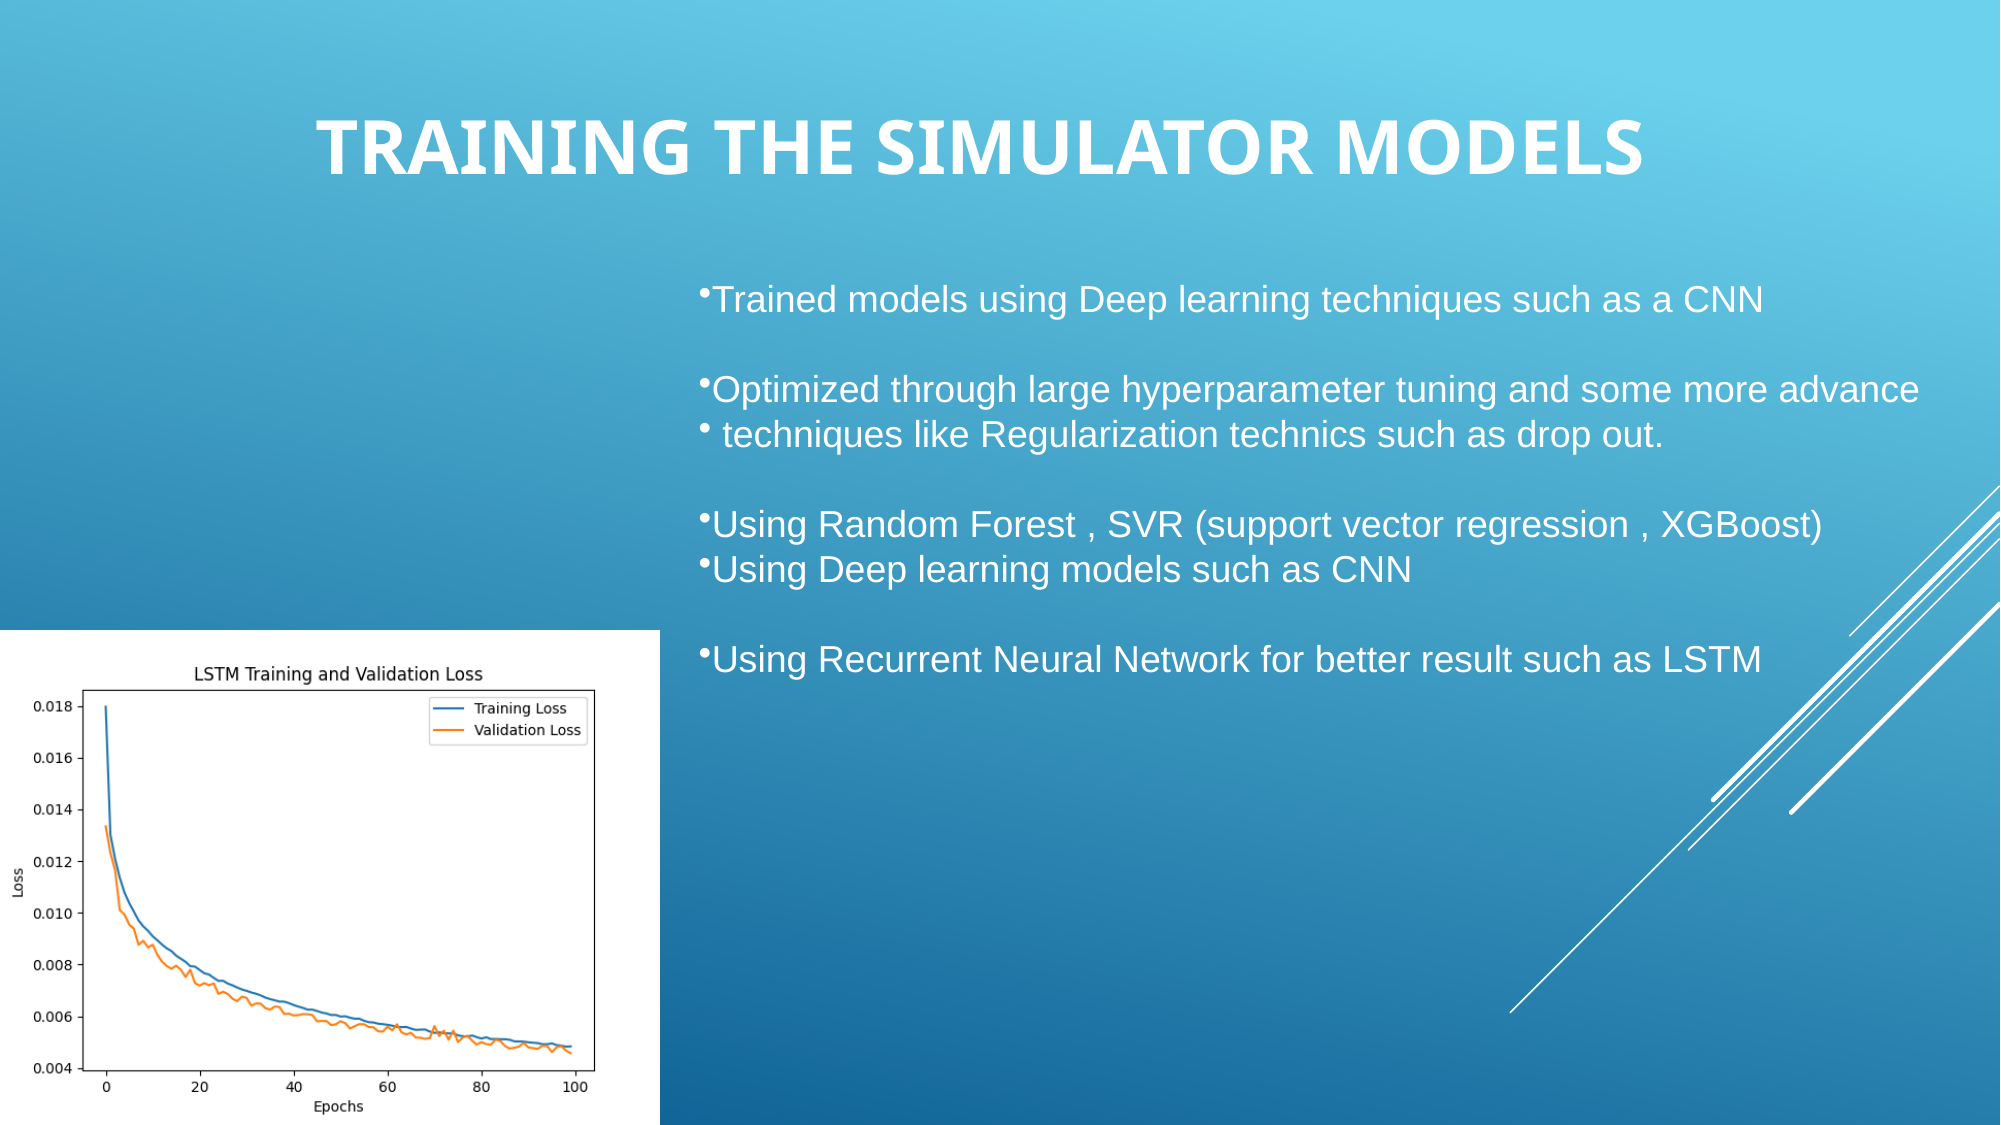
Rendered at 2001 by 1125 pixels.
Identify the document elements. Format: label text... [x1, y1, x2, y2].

title Training the Simulator Models [300, 27, 1700, 197]
list Trained models using Deep learning techniques such as a CNN Optimized through large hyperparameter tuning and some more advance techniques like Regularization technics such as drop out. Using Random Forest , SVR (support vector regression , XGBoost) Using Deep learning models such as CNN Using Recurrent Neural Network for better result such as LSTM [683, 129, 1950, 782]
picture [0, 630, 660, 1125]
